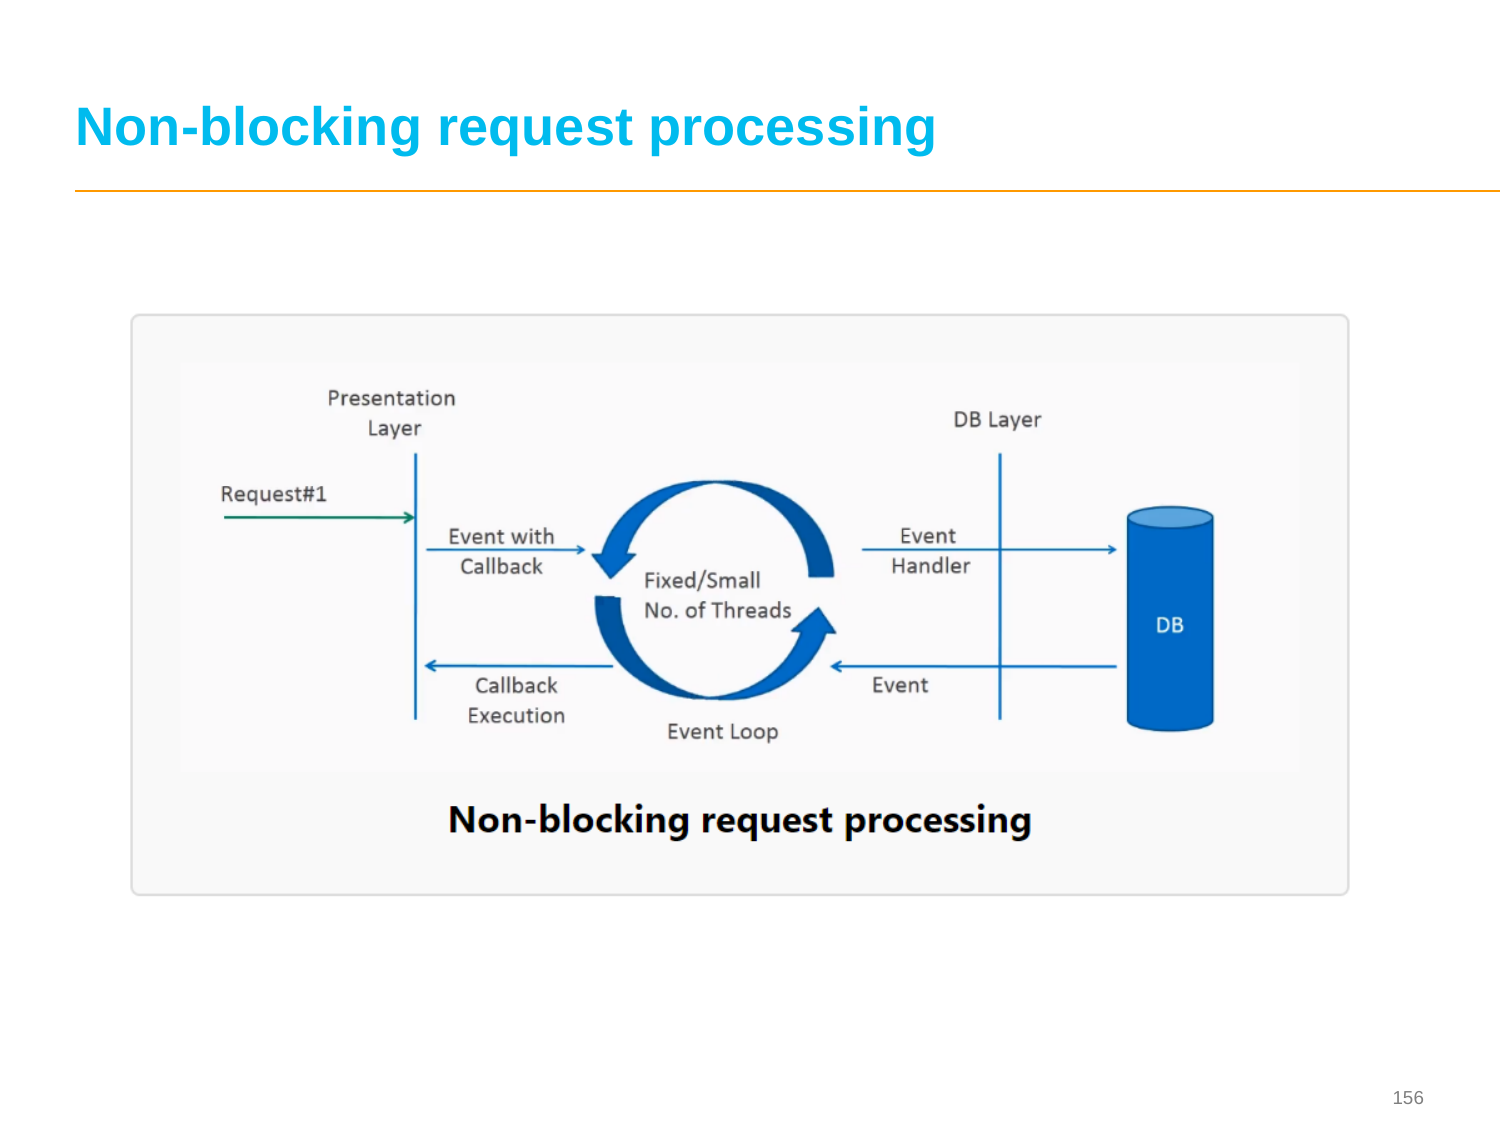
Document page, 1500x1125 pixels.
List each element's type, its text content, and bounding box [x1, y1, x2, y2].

title Non-blocking request processing [75, 27, 1422, 157]
picture [119, 299, 1360, 901]
